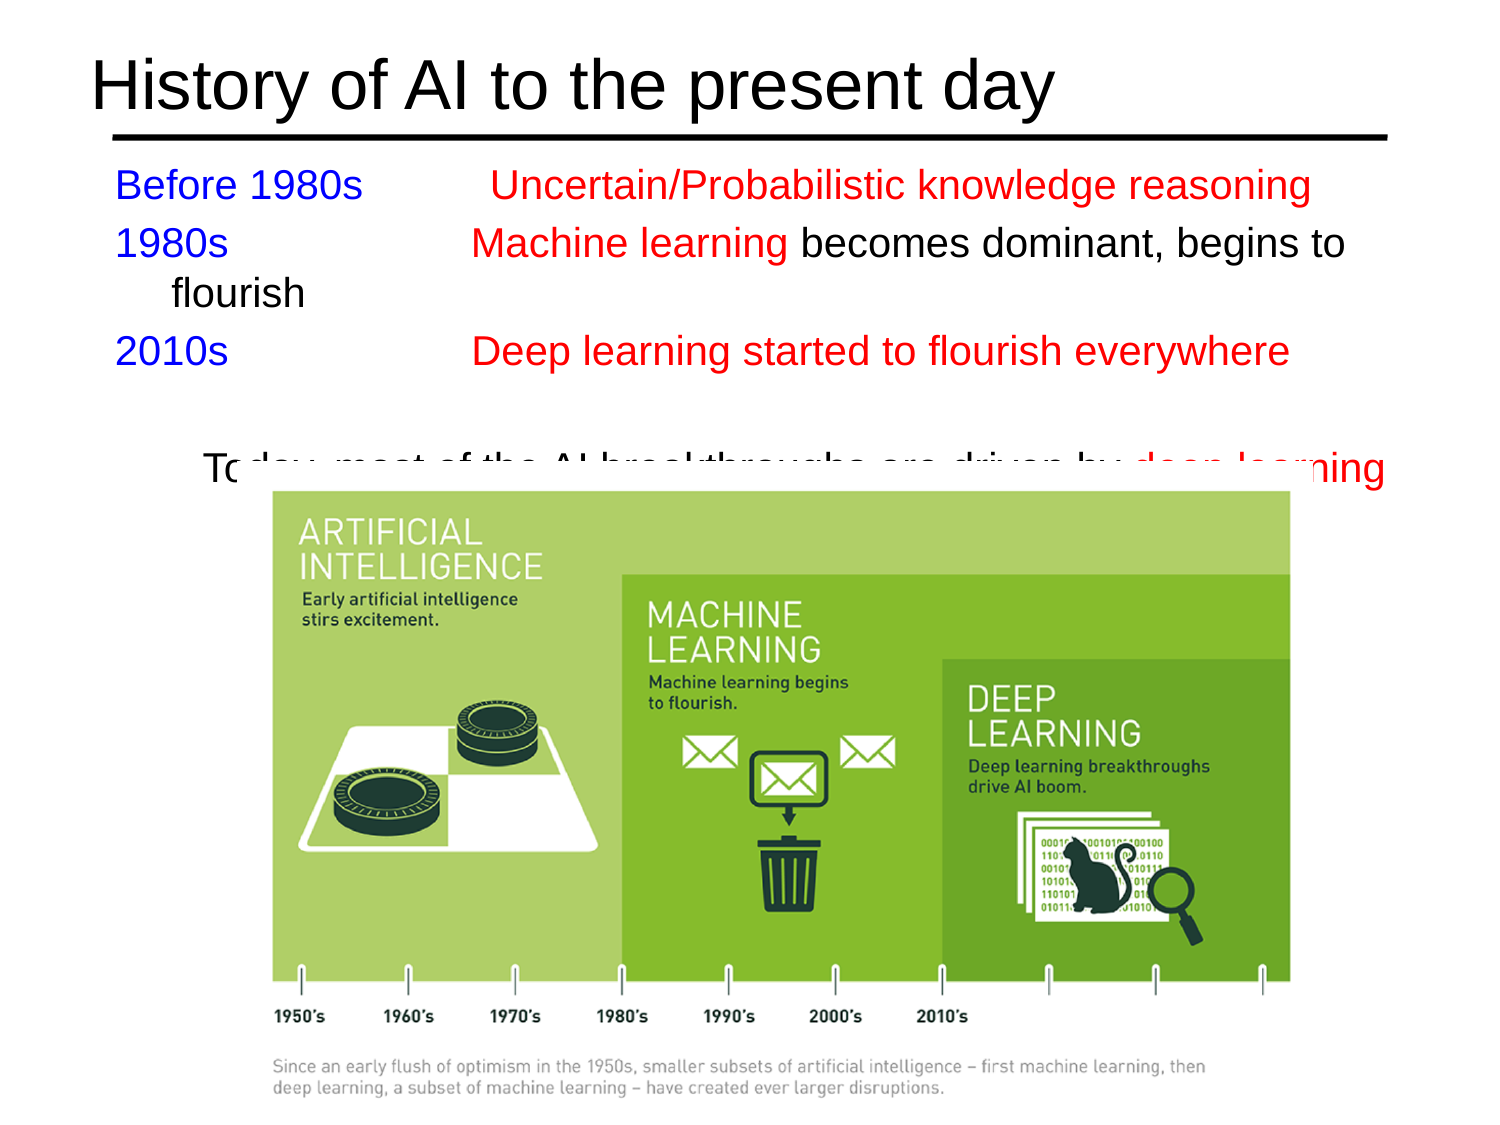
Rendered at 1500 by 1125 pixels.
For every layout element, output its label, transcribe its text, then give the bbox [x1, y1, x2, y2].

title History of AI to the present day [74, 12, 1351, 151]
picture [237, 461, 1313, 1113]
list Before 1980s Uncertain/Probabilistic knowledge reasoning 1980s Machine learning becomes dominant, begins to flourish 2010s Deep learning started to flourish everywhere Today, most of the AI breakthroughs are driven by deep learning [99, 149, 1500, 1013]
